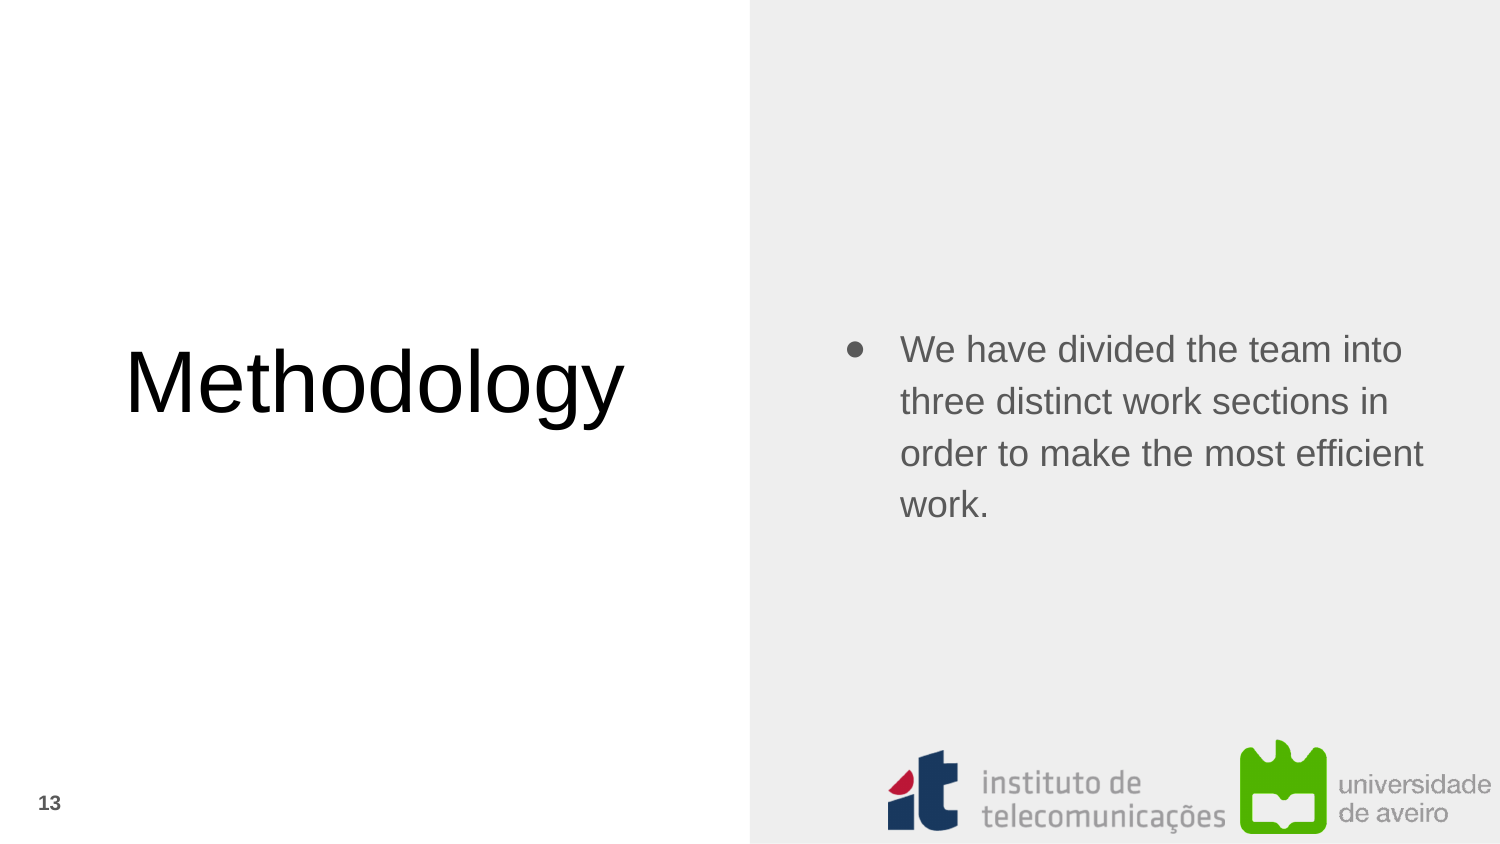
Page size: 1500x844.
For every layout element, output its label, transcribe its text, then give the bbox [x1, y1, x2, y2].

slide_number 13 [23, 769, 114, 835]
picture [887, 730, 1491, 834]
title Methodology [43, 202, 708, 446]
list We have divided the team into three distinct work sections in order to make the most efficient work. [810, 118, 1440, 725]
